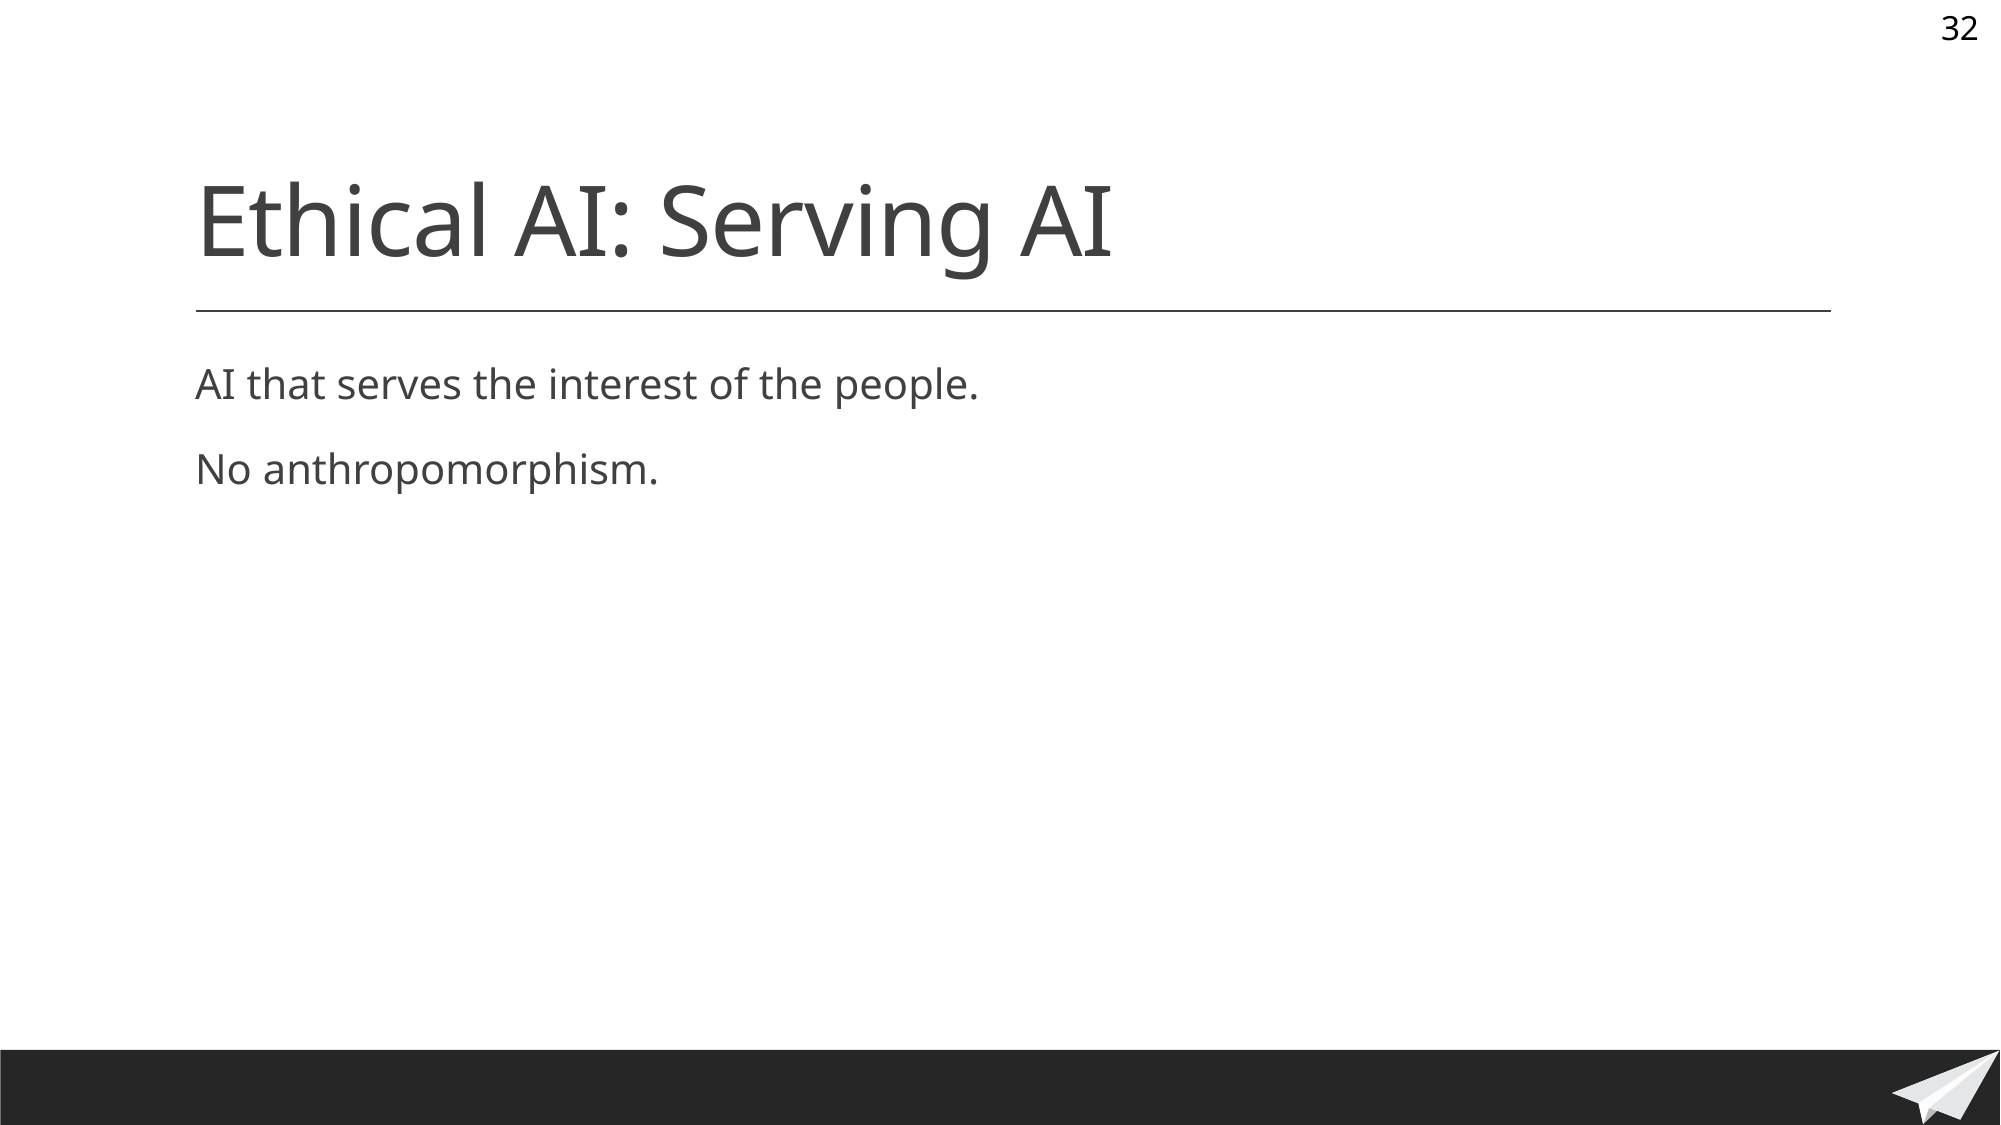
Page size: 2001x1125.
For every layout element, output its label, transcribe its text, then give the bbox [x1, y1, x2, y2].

text_box 32 [1926, 0, 1994, 55]
title Ethical AI: Serving AI [180, 47, 1830, 285]
picture [1890, 1050, 2000, 1125]
list AI that serves the interest of the people. No anthropomorphism. [180, 345, 1830, 963]
